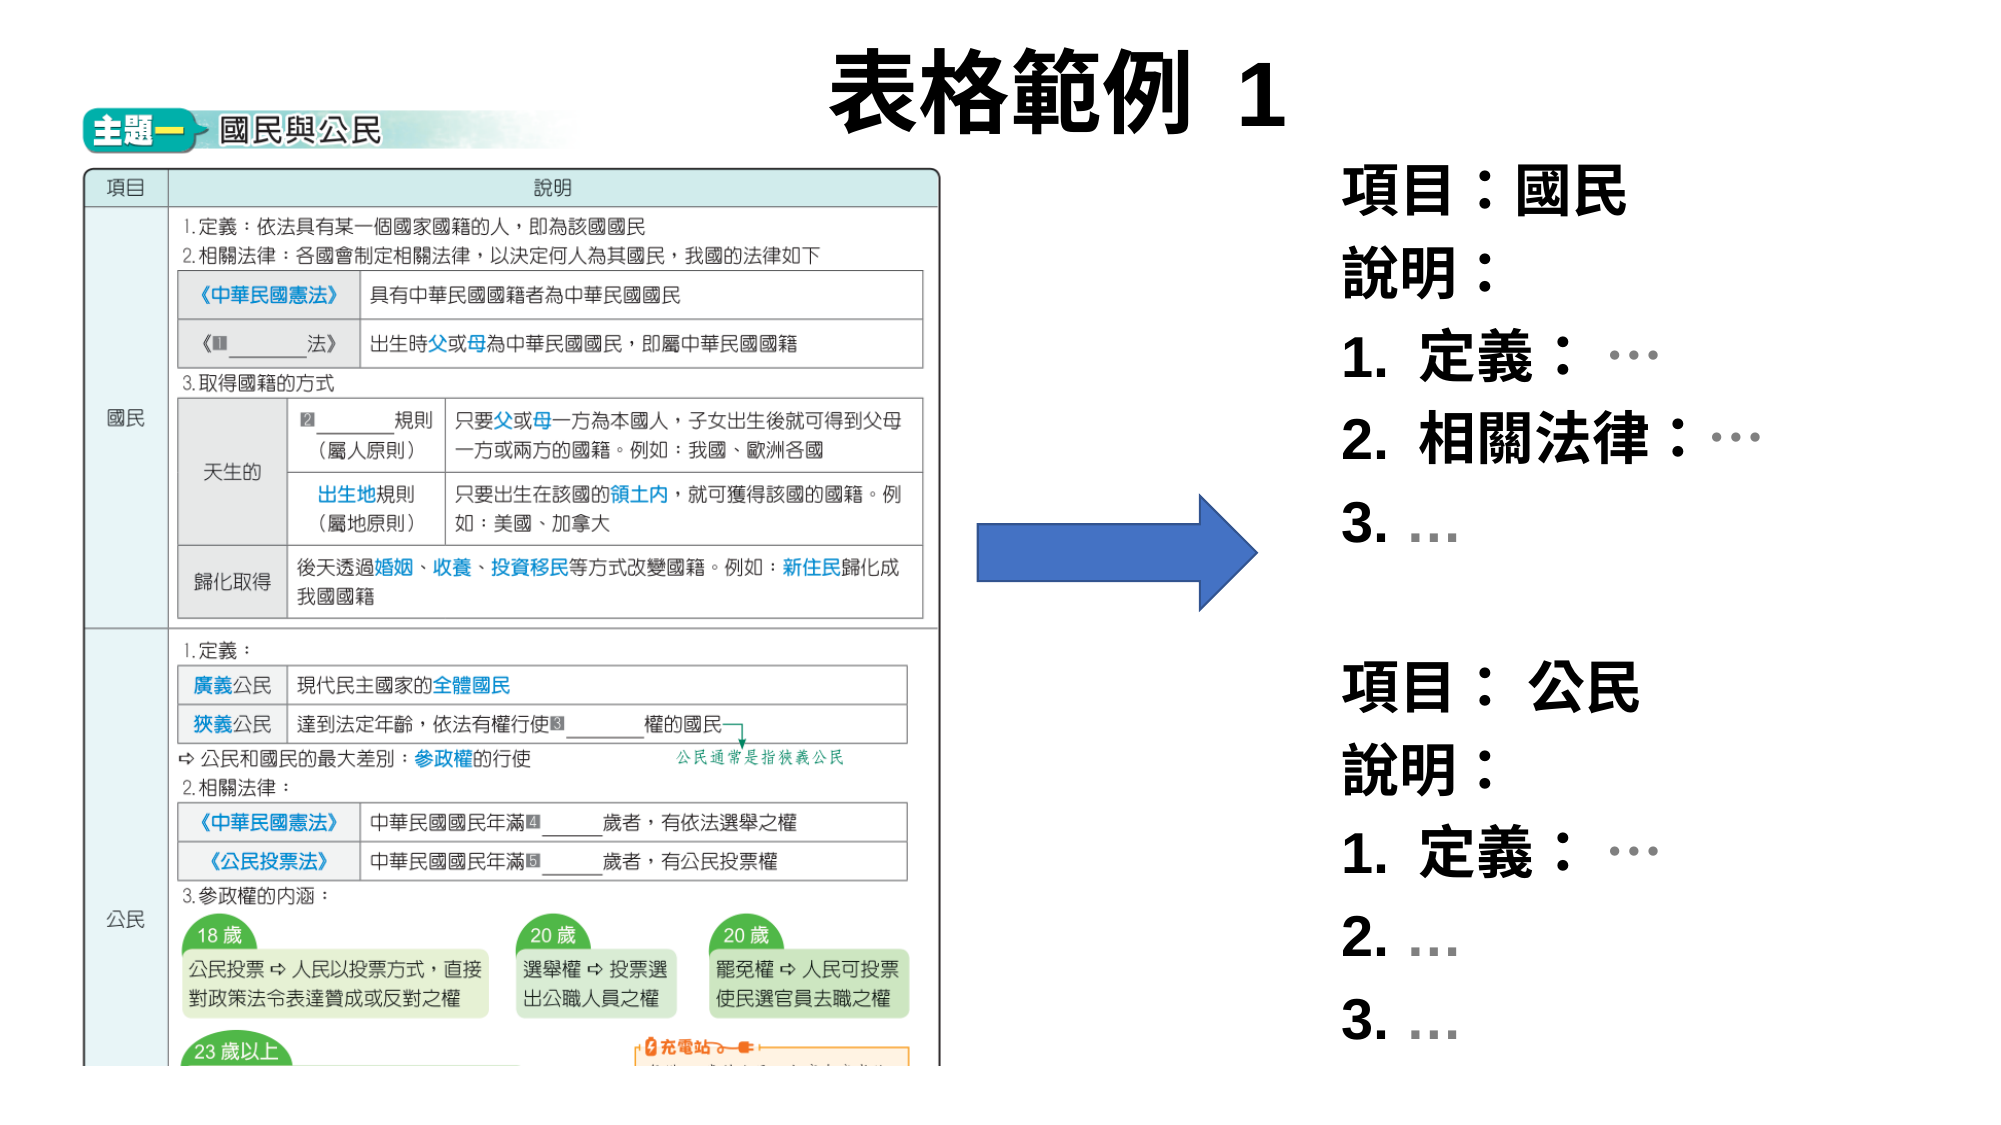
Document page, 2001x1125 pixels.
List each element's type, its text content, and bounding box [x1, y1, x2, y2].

text_box [976, 493, 1259, 613]
picture [62, 95, 953, 1066]
title 表格範例 1 [812, 16, 1666, 179]
list 項目：國民 說明： 1. 定義： … 2. 相關法律：… 3. … 項目： 公民 說明： 1. 定義： … 2. … 3. … [1326, 154, 1866, 1066]
